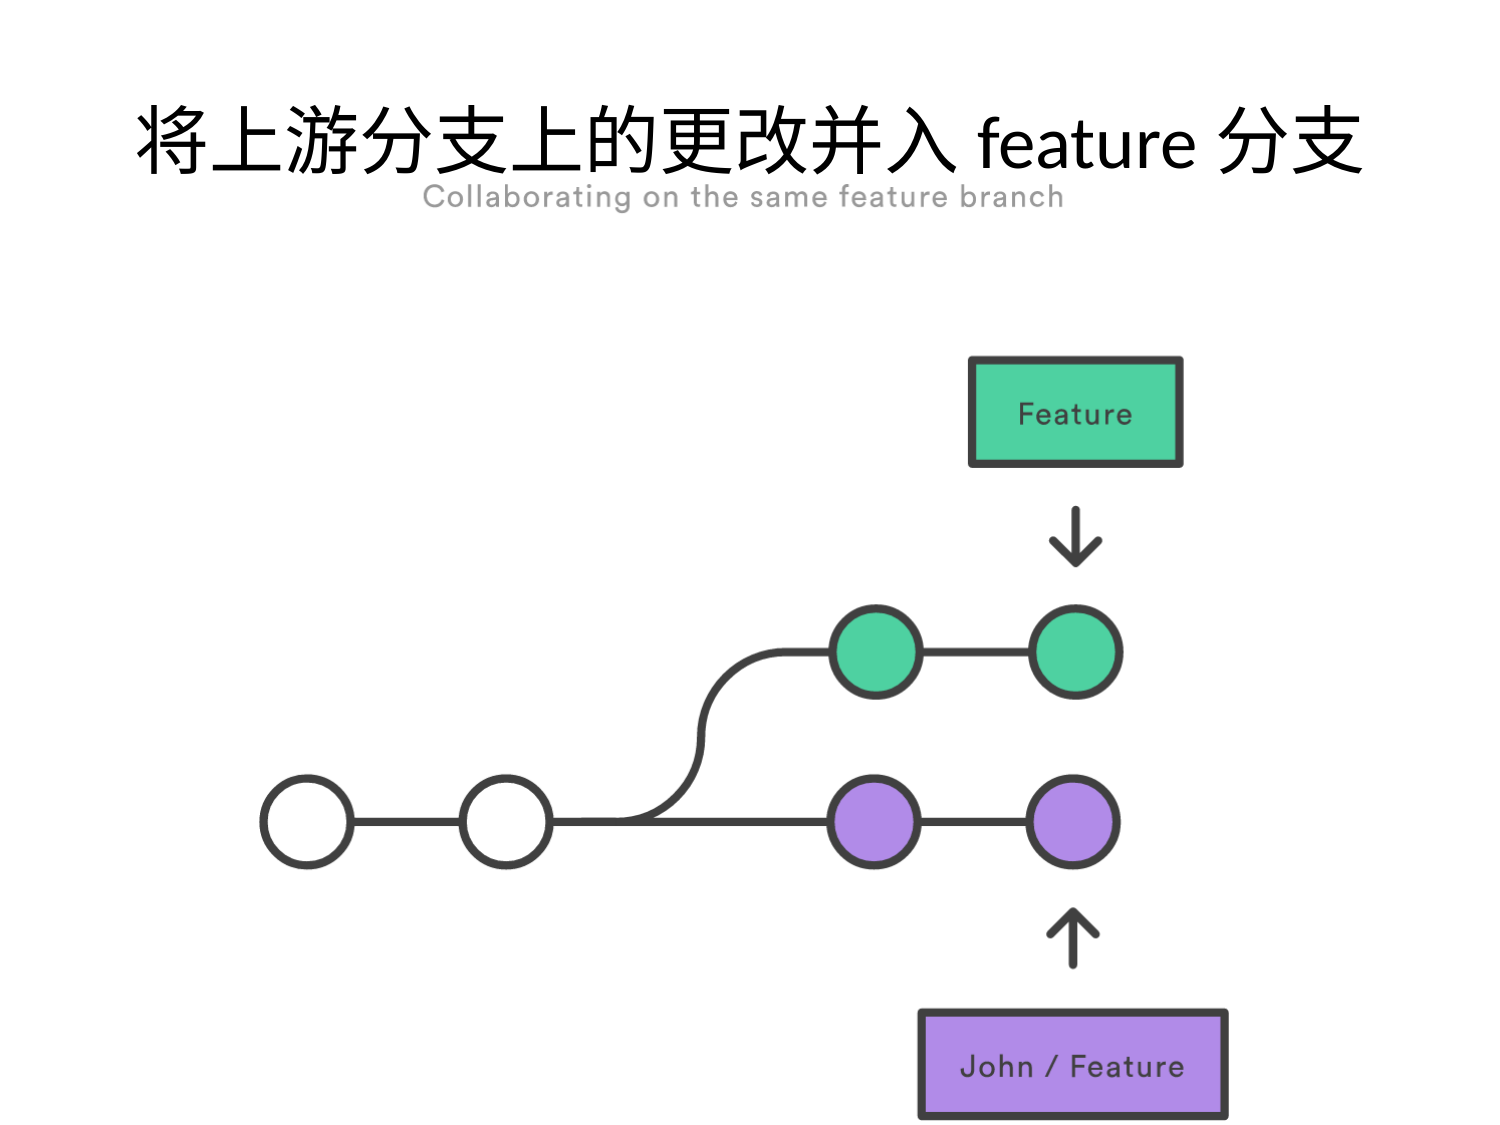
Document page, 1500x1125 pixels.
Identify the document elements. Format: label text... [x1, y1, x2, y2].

title 将上游分支上的更改并入feature分支 [75, 45, 1425, 233]
picture [253, 176, 1235, 1125]
